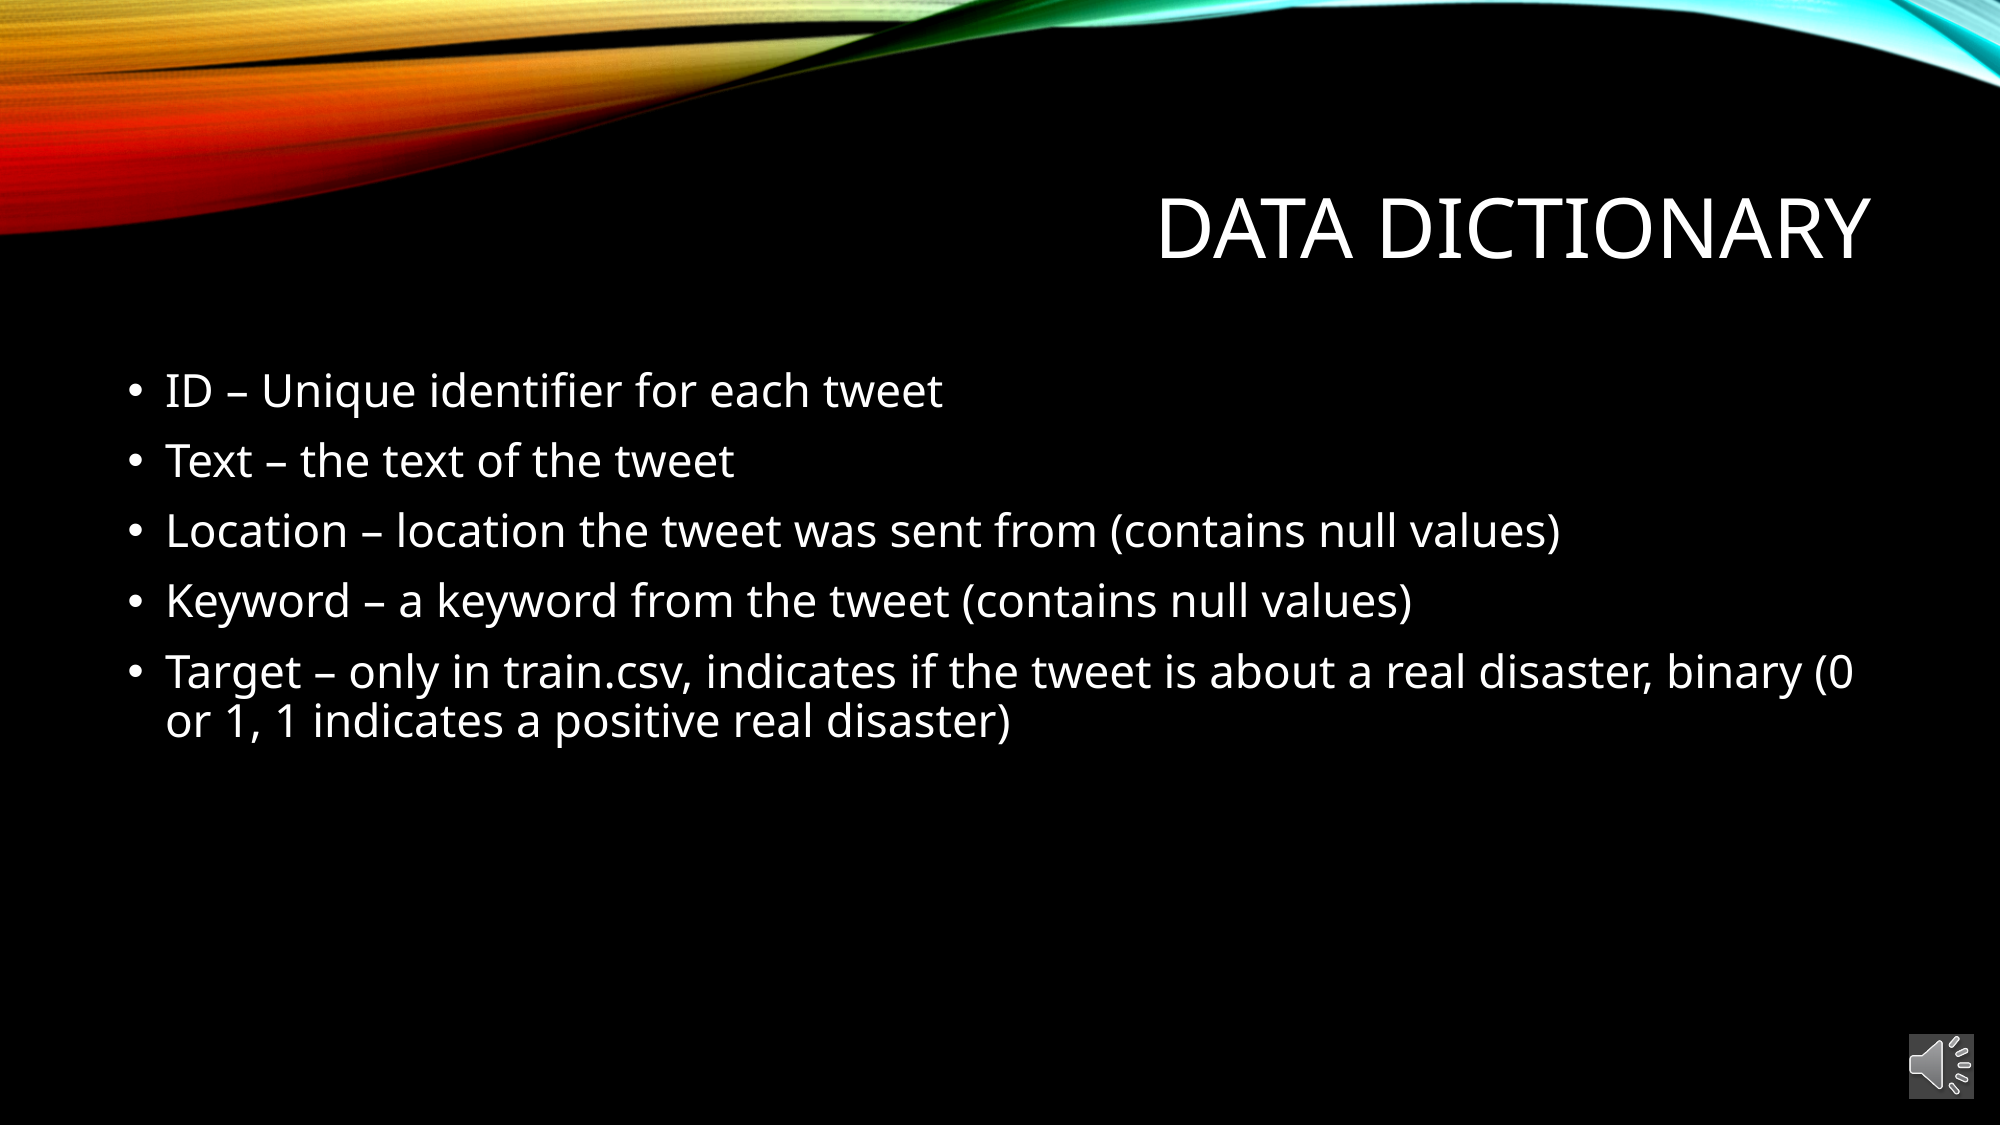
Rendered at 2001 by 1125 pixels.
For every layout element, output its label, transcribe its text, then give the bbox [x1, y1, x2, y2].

picture [1908, 1033, 1976, 1101]
title Data dictionary [474, 125, 1888, 338]
list ID – Unique identifier for each tweet Text – the text of the tweet Location – location the tweet was sent from (contains null values) Keyword – a keyword from the tweet (contains null values) Target – only in train.csv, indicates if the tweet is about a real disaster, binary (0 or 1, 1 indicates a positive real disaster) [112, 360, 1888, 1021]
picture [0, 0, 2000, 237]
